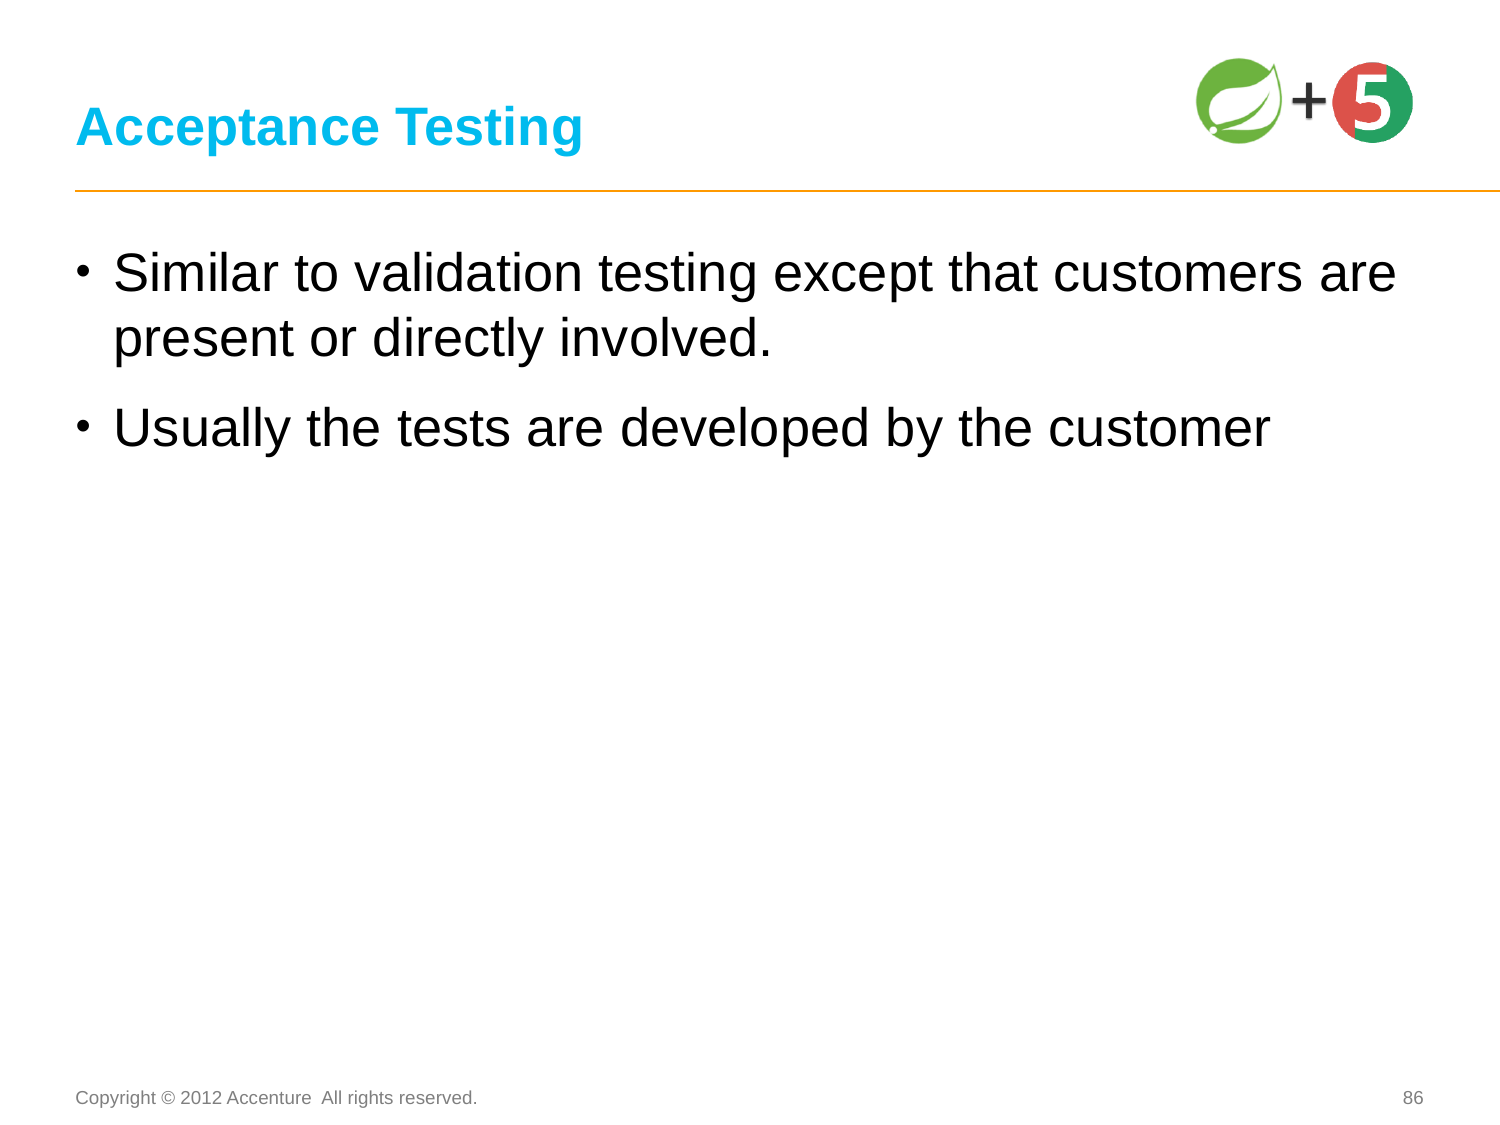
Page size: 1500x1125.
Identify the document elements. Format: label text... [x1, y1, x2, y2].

title Acceptance Testing [75, 27, 1422, 157]
list Similar to validation testing except that customers are present or directly involved. Usually the tests are developed by the customer [75, 237, 1438, 888]
